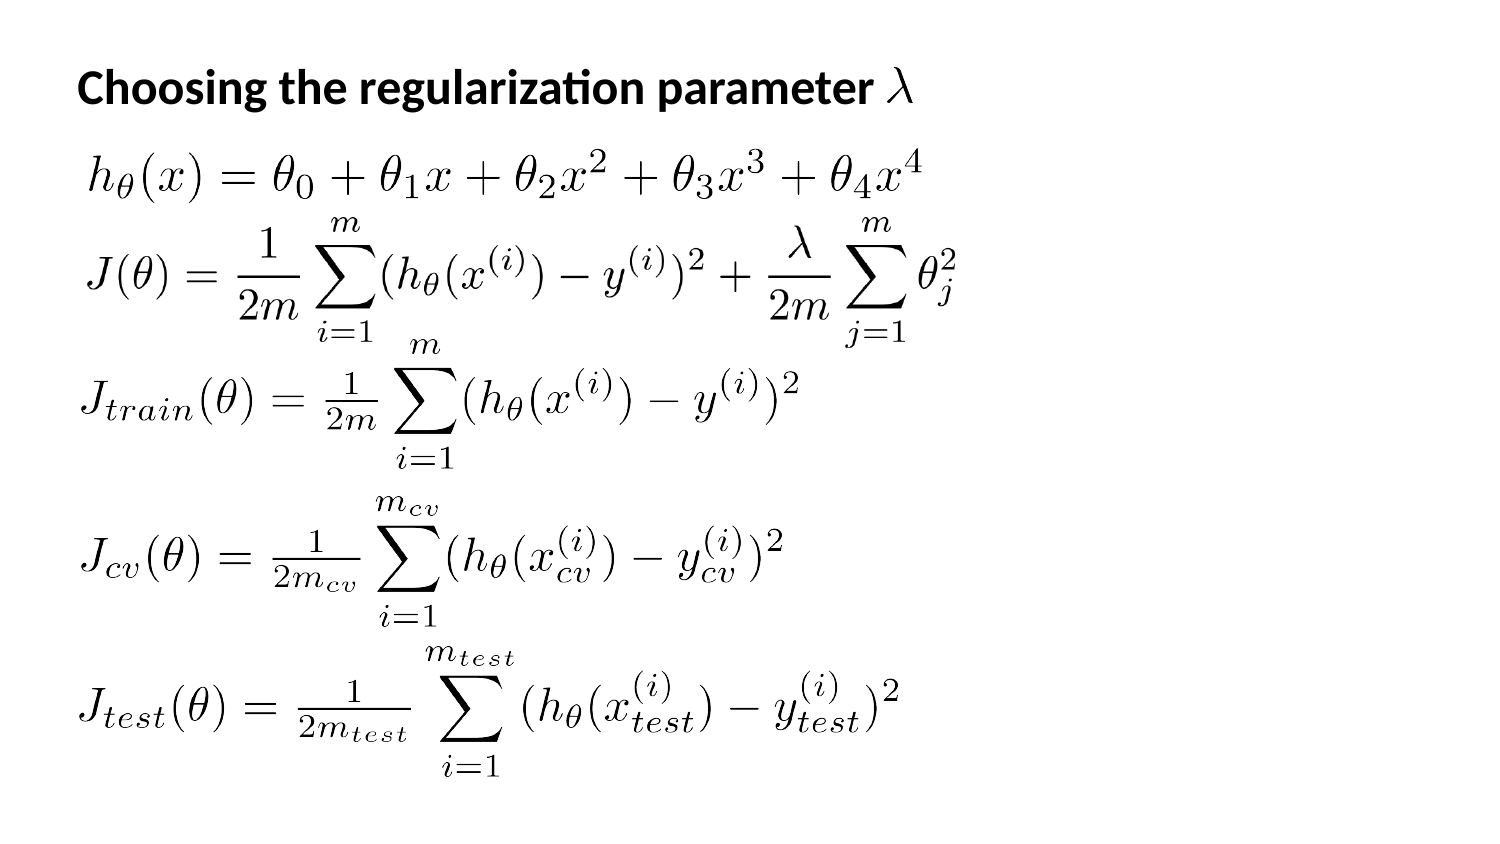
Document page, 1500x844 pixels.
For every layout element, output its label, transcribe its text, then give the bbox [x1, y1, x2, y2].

picture [81, 217, 955, 469]
text_box Choosing the regularization parameter [62, 46, 1263, 123]
picture [79, 646, 898, 777]
picture [89, 148, 923, 204]
picture [887, 66, 913, 103]
picture [81, 496, 782, 627]
